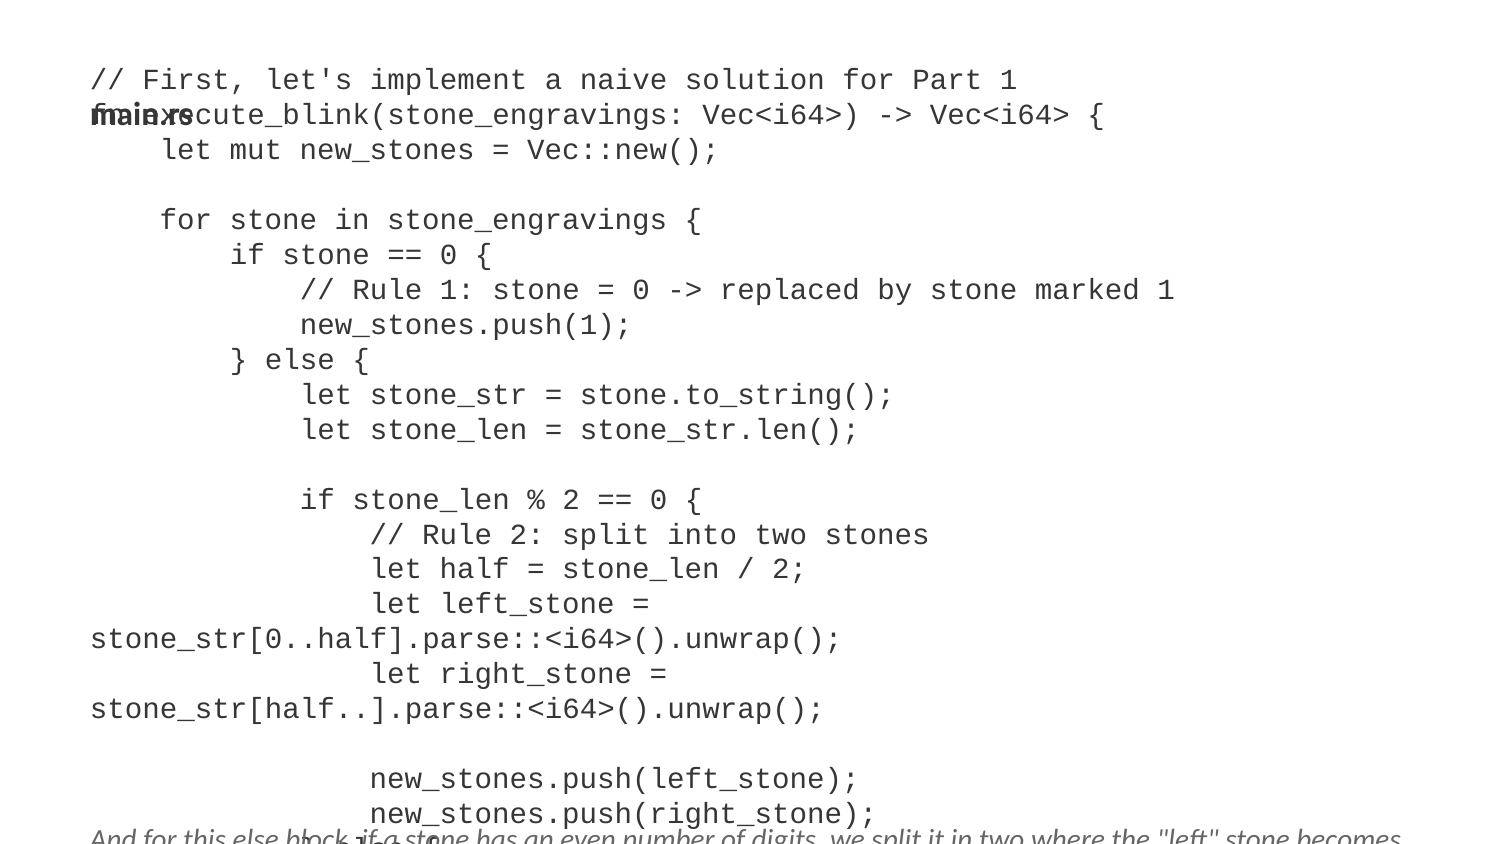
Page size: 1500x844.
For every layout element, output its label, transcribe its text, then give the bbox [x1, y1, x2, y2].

text_box // First, let's implement a naive solution for Part 1 fn execute_blink(stone_engravings: Vec<i64>) -> Vec<i64> { let mut new_stones = Vec::new(); for stone in stone_engravings { if stone == 0 { // Rule 1: stone = 0 -> replaced by stone marked 1 new_stones.push(1); } else { let stone_str = stone.to_string(); let stone_len = stone_str.len(); if stone_len % 2 == 0 { // Rule 2: split into two stones let half = stone_len / 2; let left_stone = stone_str[0..half].parse::<i64>().unwrap(); let right_stone = stone_str[half..].parse::<i64>().unwrap(); new_stones.push(left_stone); new_stones.push(right_stone); } else { [74, 179, 1425, 780]
text_box And for this else block, if a stone has an even number of digits, we split it in two where the "left" stone becomes the first half of the original stone, and the right stone becomes the "right" half of the original stone. [74, 794, 1425, 844]
text_box main.rs [74, 74, 1425, 150]
